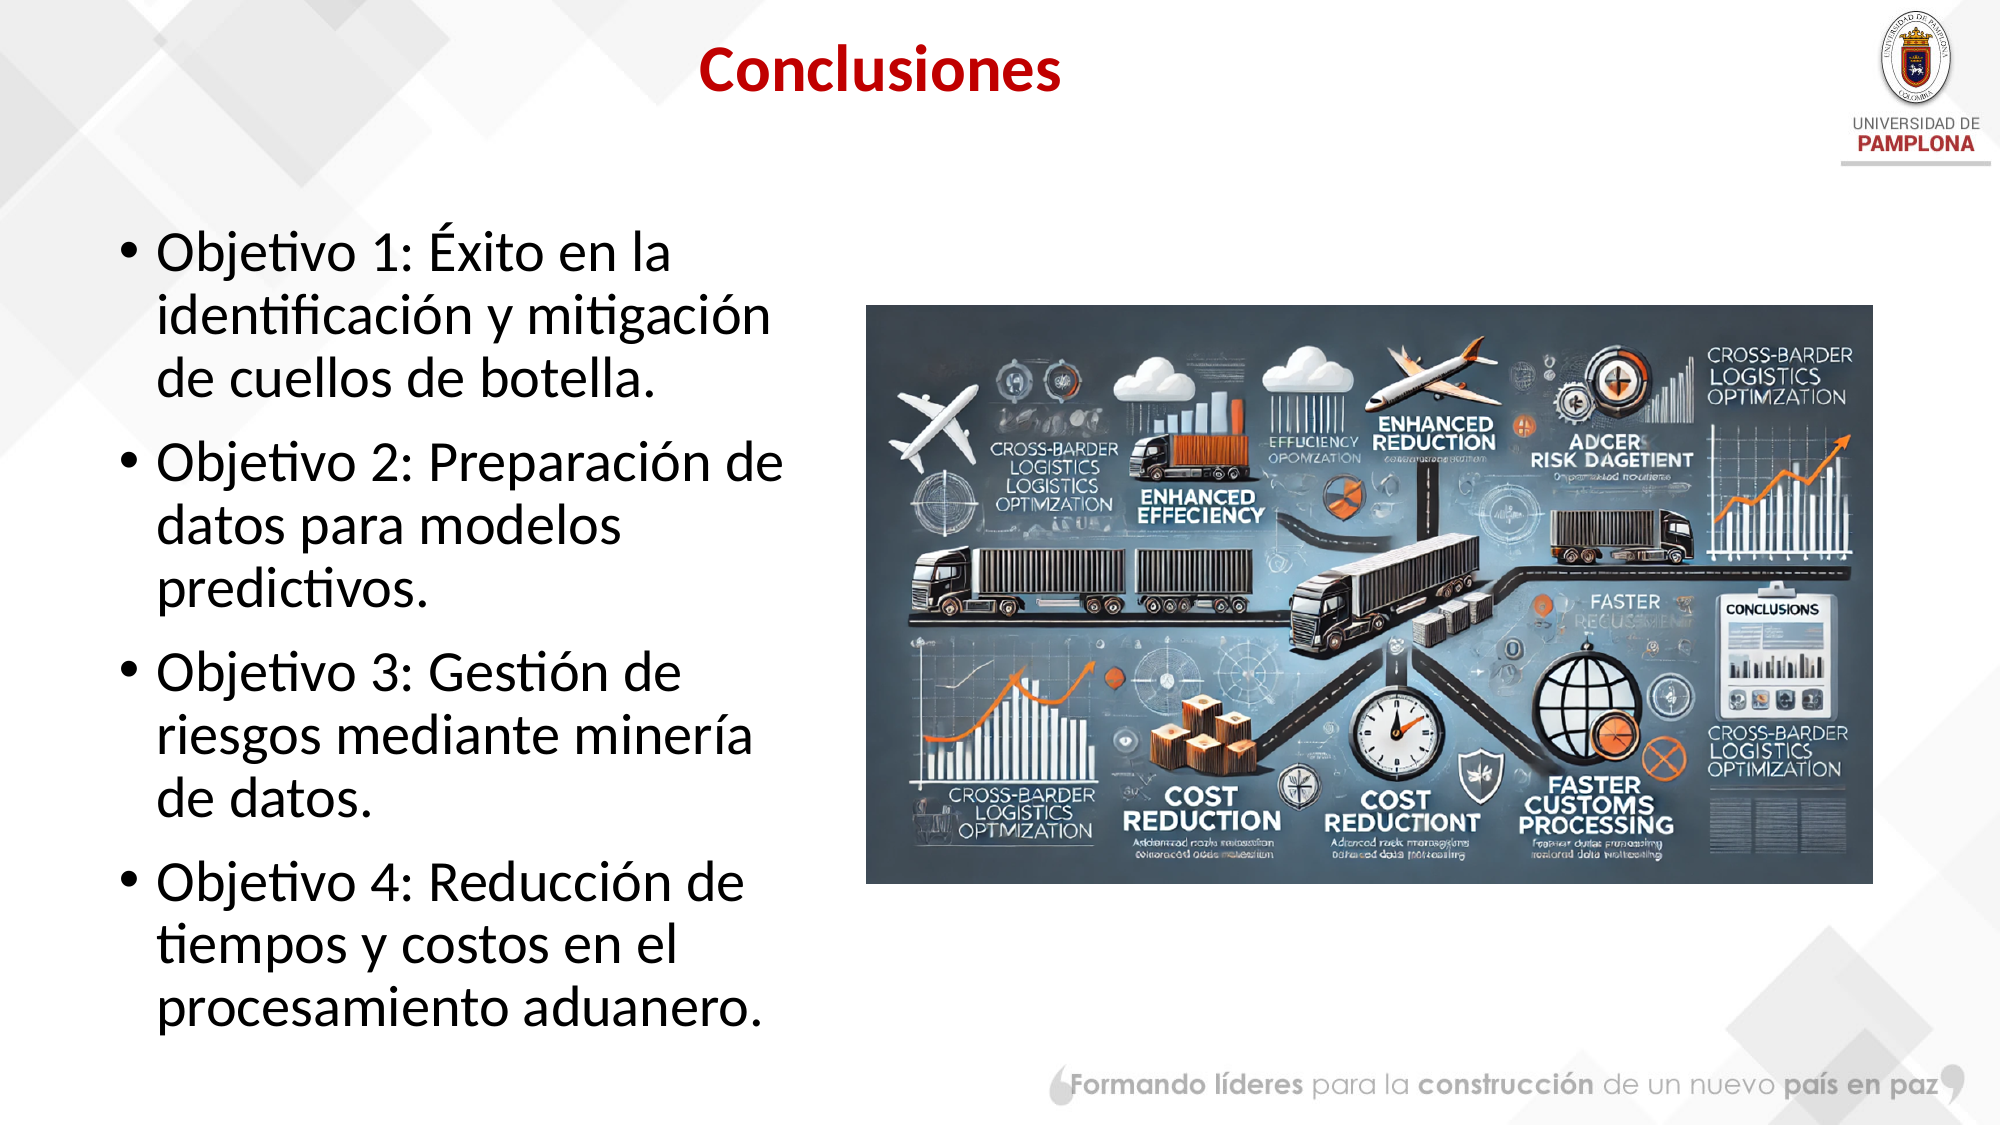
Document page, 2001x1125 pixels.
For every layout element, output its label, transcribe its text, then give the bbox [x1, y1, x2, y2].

picture [0, 0, 2000, 1125]
list Objetivo 1: Éxito en la identificación y mitigación de cuellos de botella. Objetivo 2: Preparación de datos para modelos predictivos. Objetivo 3: Gestión de riesgos mediante minería de datos. Objetivo 4: Reducción de tiempos y costos en el procesamiento aduanero. [103, 214, 822, 1041]
text_box Conclusiones [33, 26, 1759, 126]
